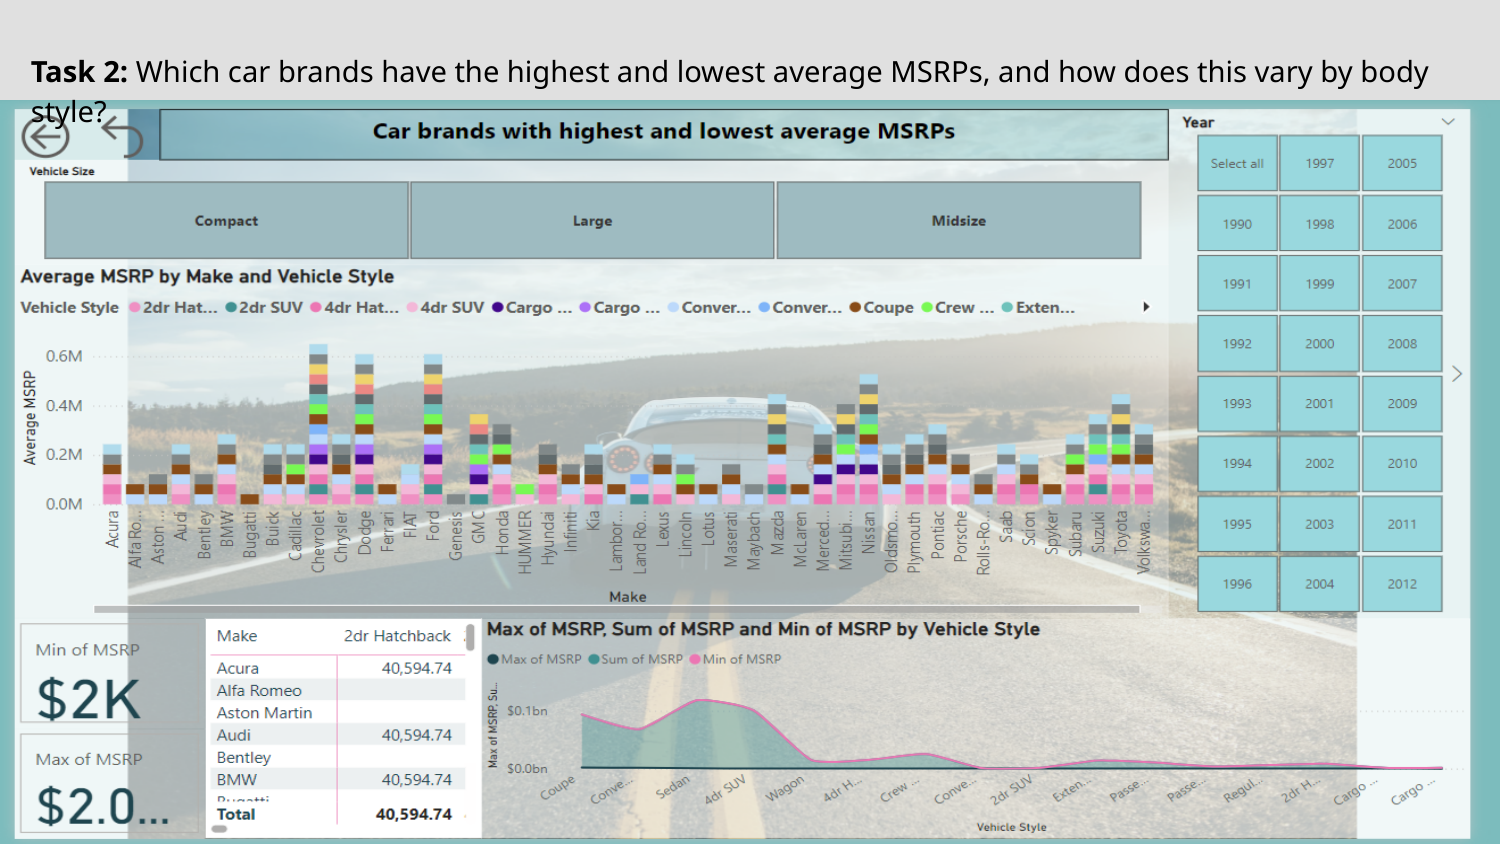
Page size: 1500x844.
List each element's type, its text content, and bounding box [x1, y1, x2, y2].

text_box Task 2: Which car brands have the highest and lowest average MSRPs, and how does this vary by body style? [15, 33, 1500, 92]
picture [0, 100, 1500, 844]
